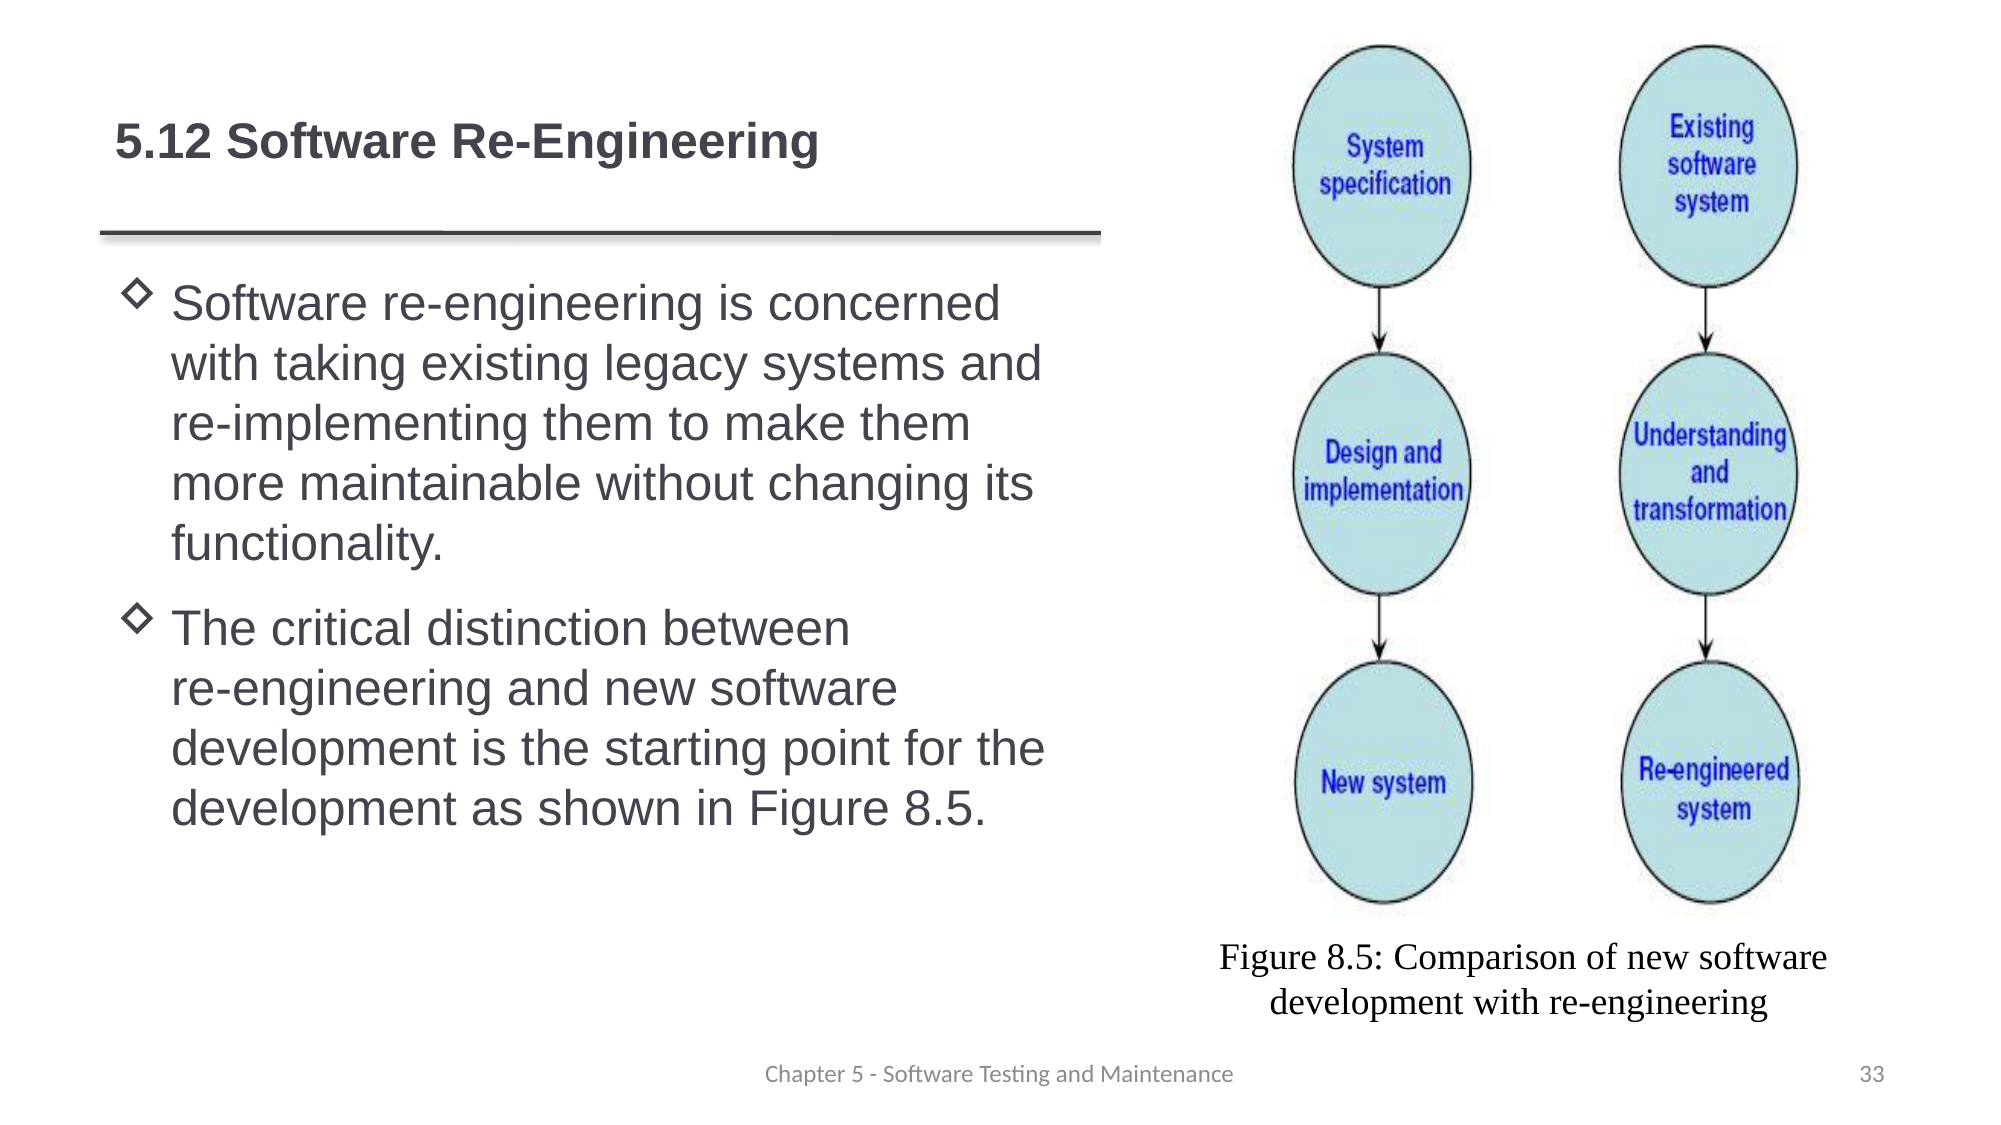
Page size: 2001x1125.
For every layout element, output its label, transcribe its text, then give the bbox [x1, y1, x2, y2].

picture [1101, 44, 1901, 926]
list Software re-engineering is concerned with taking existing legacy systems and re-implementing them to make them more maintainable without changing its functionality. The critical distinction between re-engineering and new software development is the starting point for the development as shown in Figure 8.5. [99, 262, 1063, 1005]
footer Chapter 5 - Software Testing and Maintenance [683, 1042, 1317, 1103]
text_box Figure 8.5: Comparison of new software development with re-engineering [1204, 934, 1844, 1030]
slide_number 33 [1433, 1042, 1900, 1103]
title 5.12 Software Re-Engineering [99, 44, 1100, 233]
